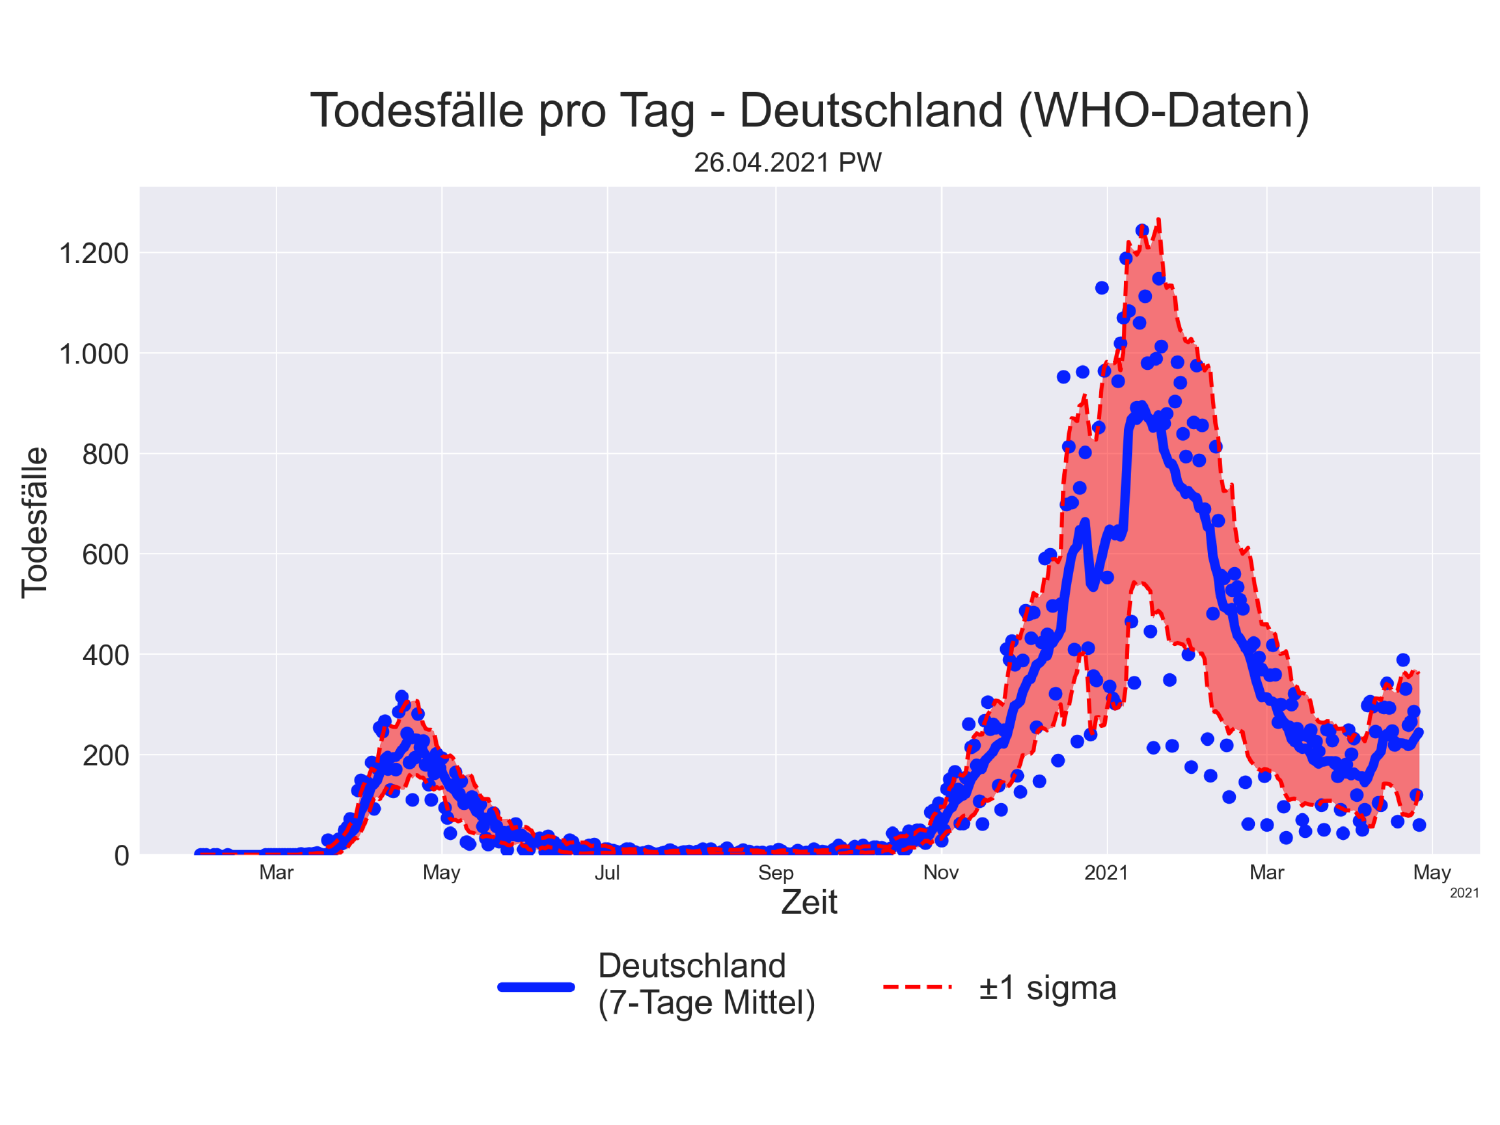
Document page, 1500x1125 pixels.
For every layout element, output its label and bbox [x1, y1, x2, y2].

picture [11, 81, 1489, 1044]
